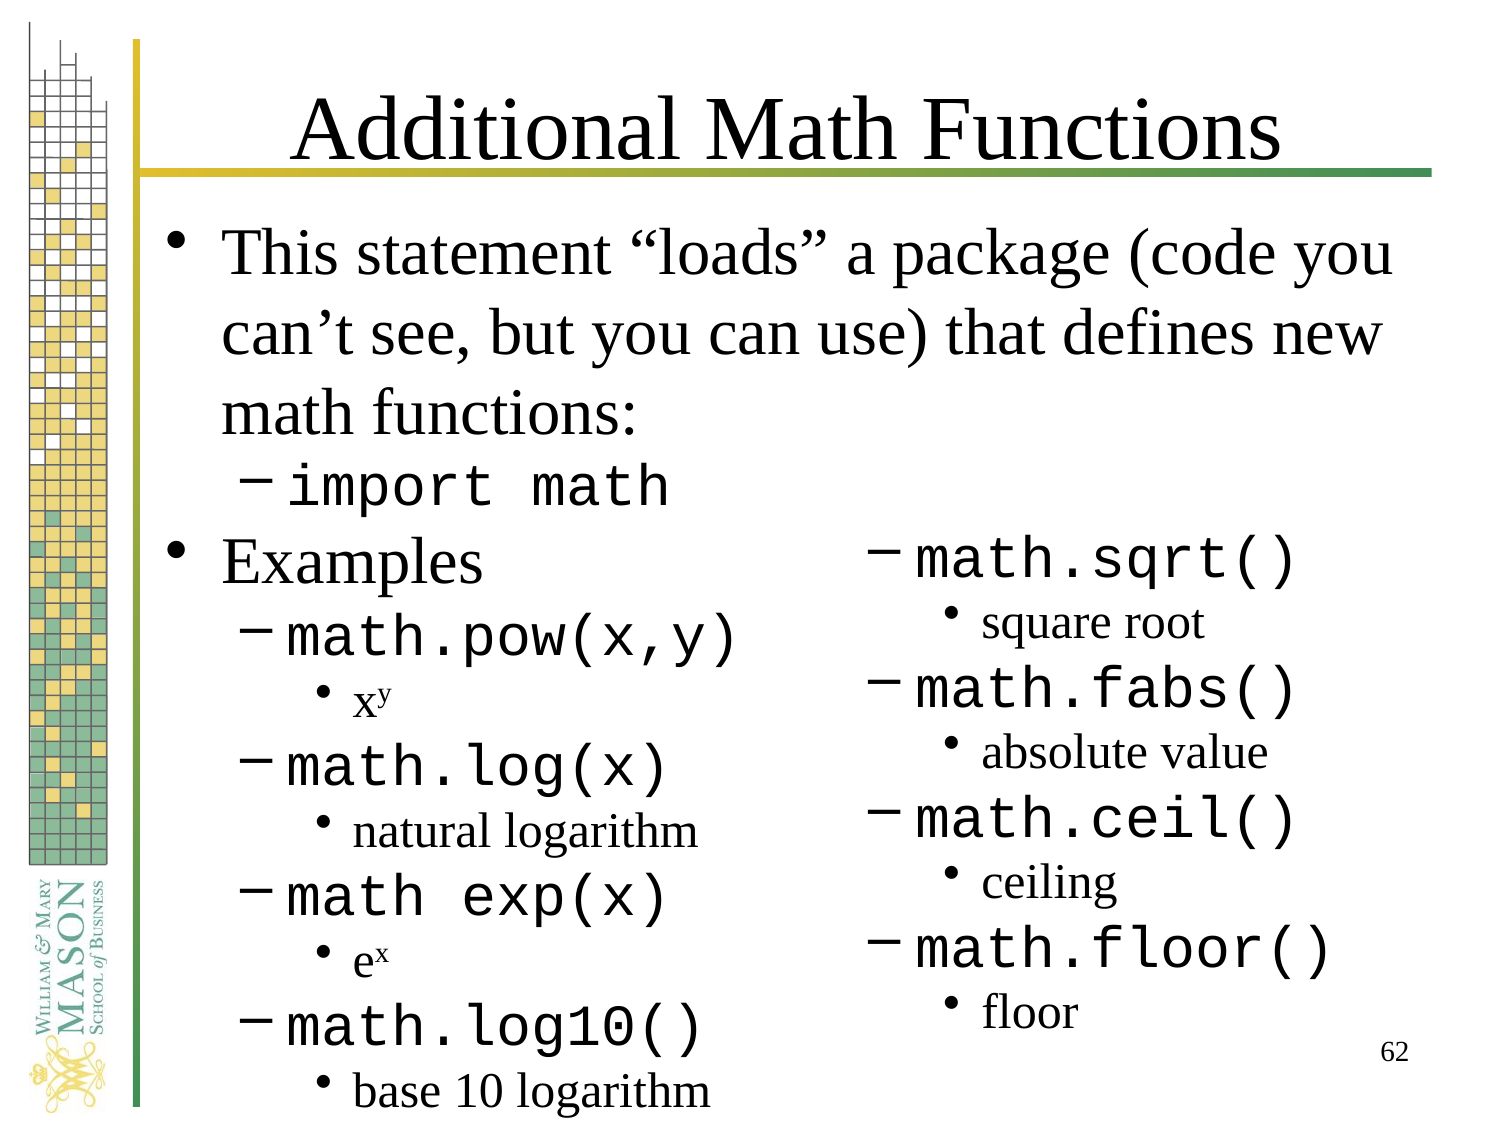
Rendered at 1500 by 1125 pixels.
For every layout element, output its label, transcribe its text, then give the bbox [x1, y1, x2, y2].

list This statement “loads” a package (code you can’t see, but you can use) that defines new math functions: import math Examples math.pow(x,y) xy math.log(x) natural logarithm math exp(x) ex math.log10() base 10 logarithm [150, 200, 1425, 1005]
text_box math.sqrt() square root math.fabs() absolute value math.ceil() ceiling math.floor() floor [778, 511, 1427, 982]
title Additional Math Functions [150, 45, 1425, 200]
table_header Description [29, 879, 107, 1113]
slide_number 62 [1048, 1024, 1426, 1103]
